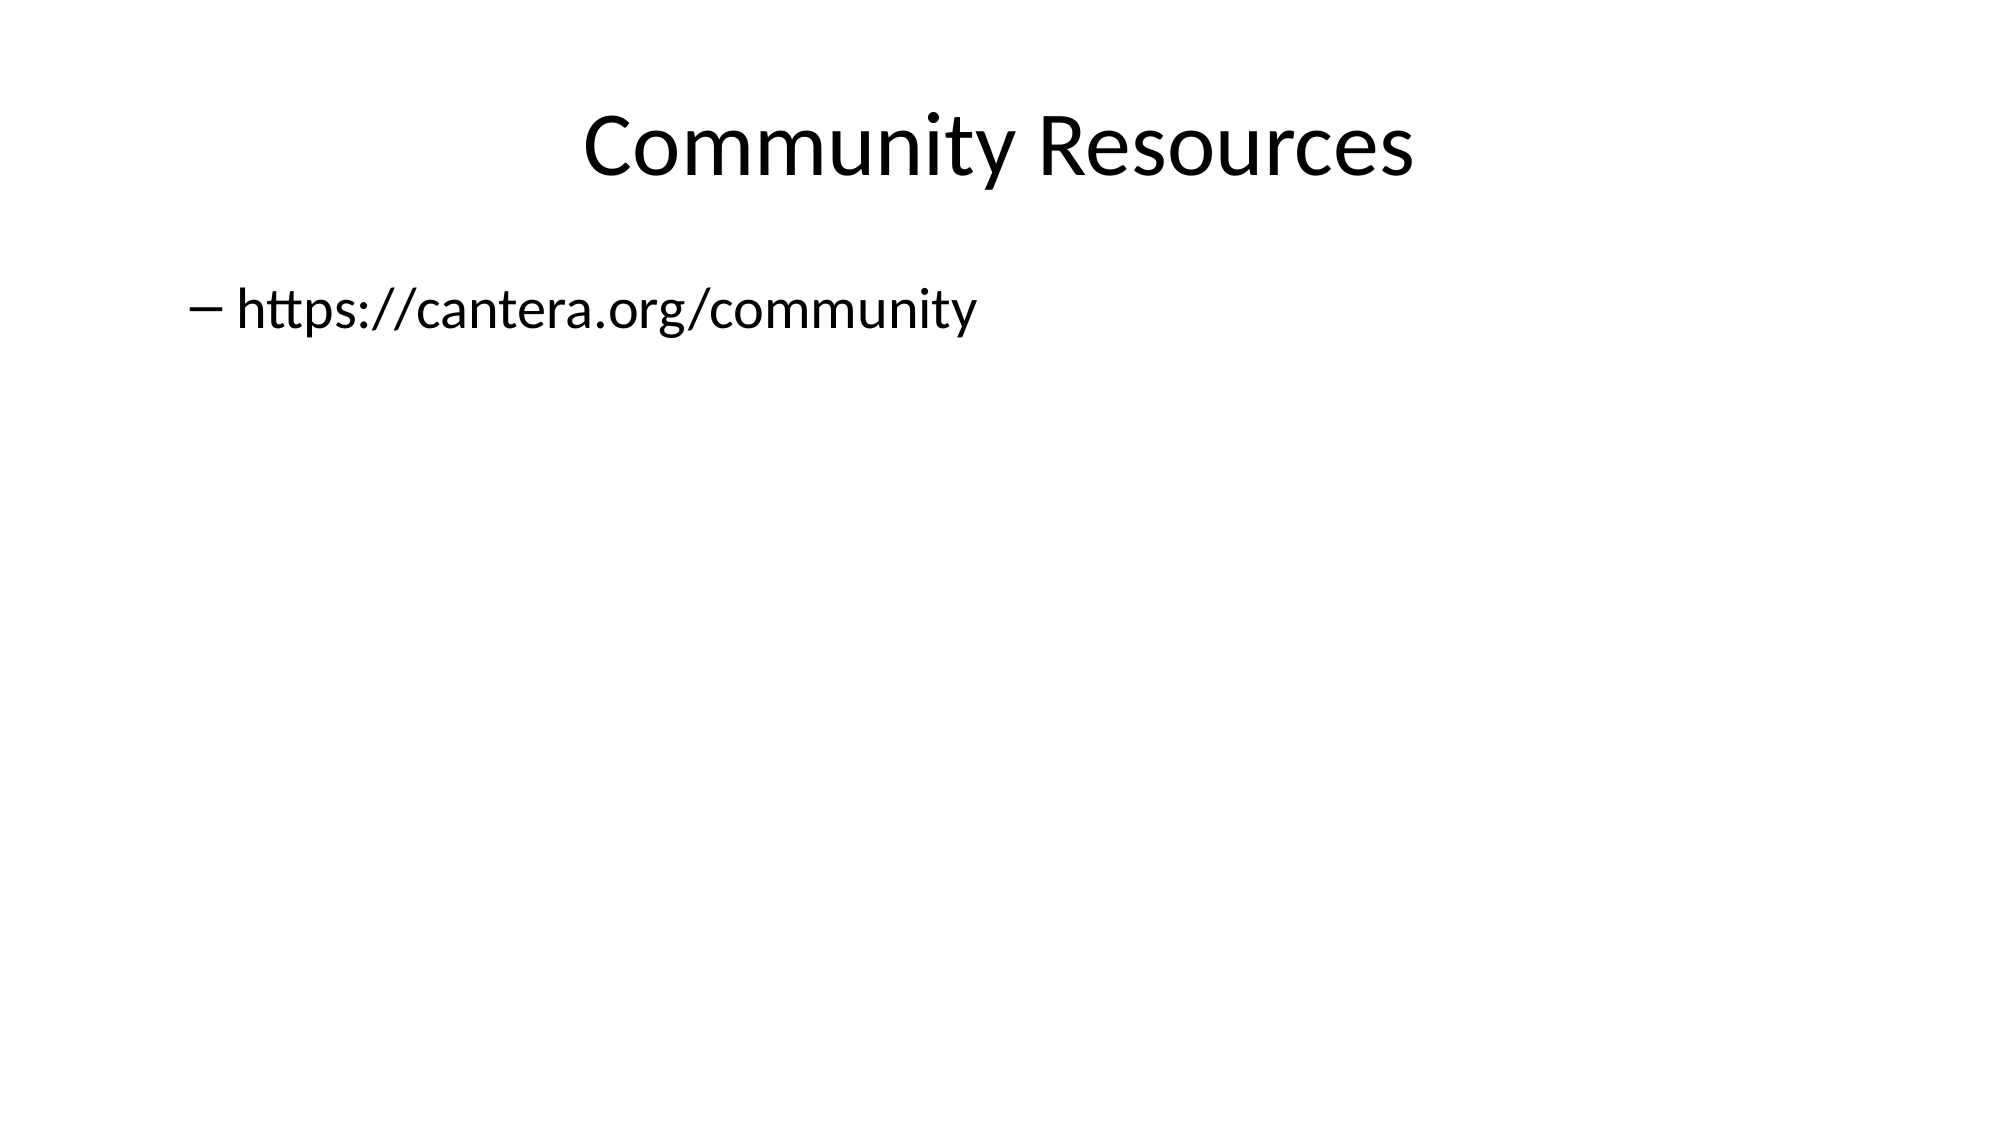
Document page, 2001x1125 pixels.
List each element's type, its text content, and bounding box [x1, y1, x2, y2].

list https://cantera.org/community [99, 262, 1900, 1005]
title Community Resources [99, 45, 1900, 233]
